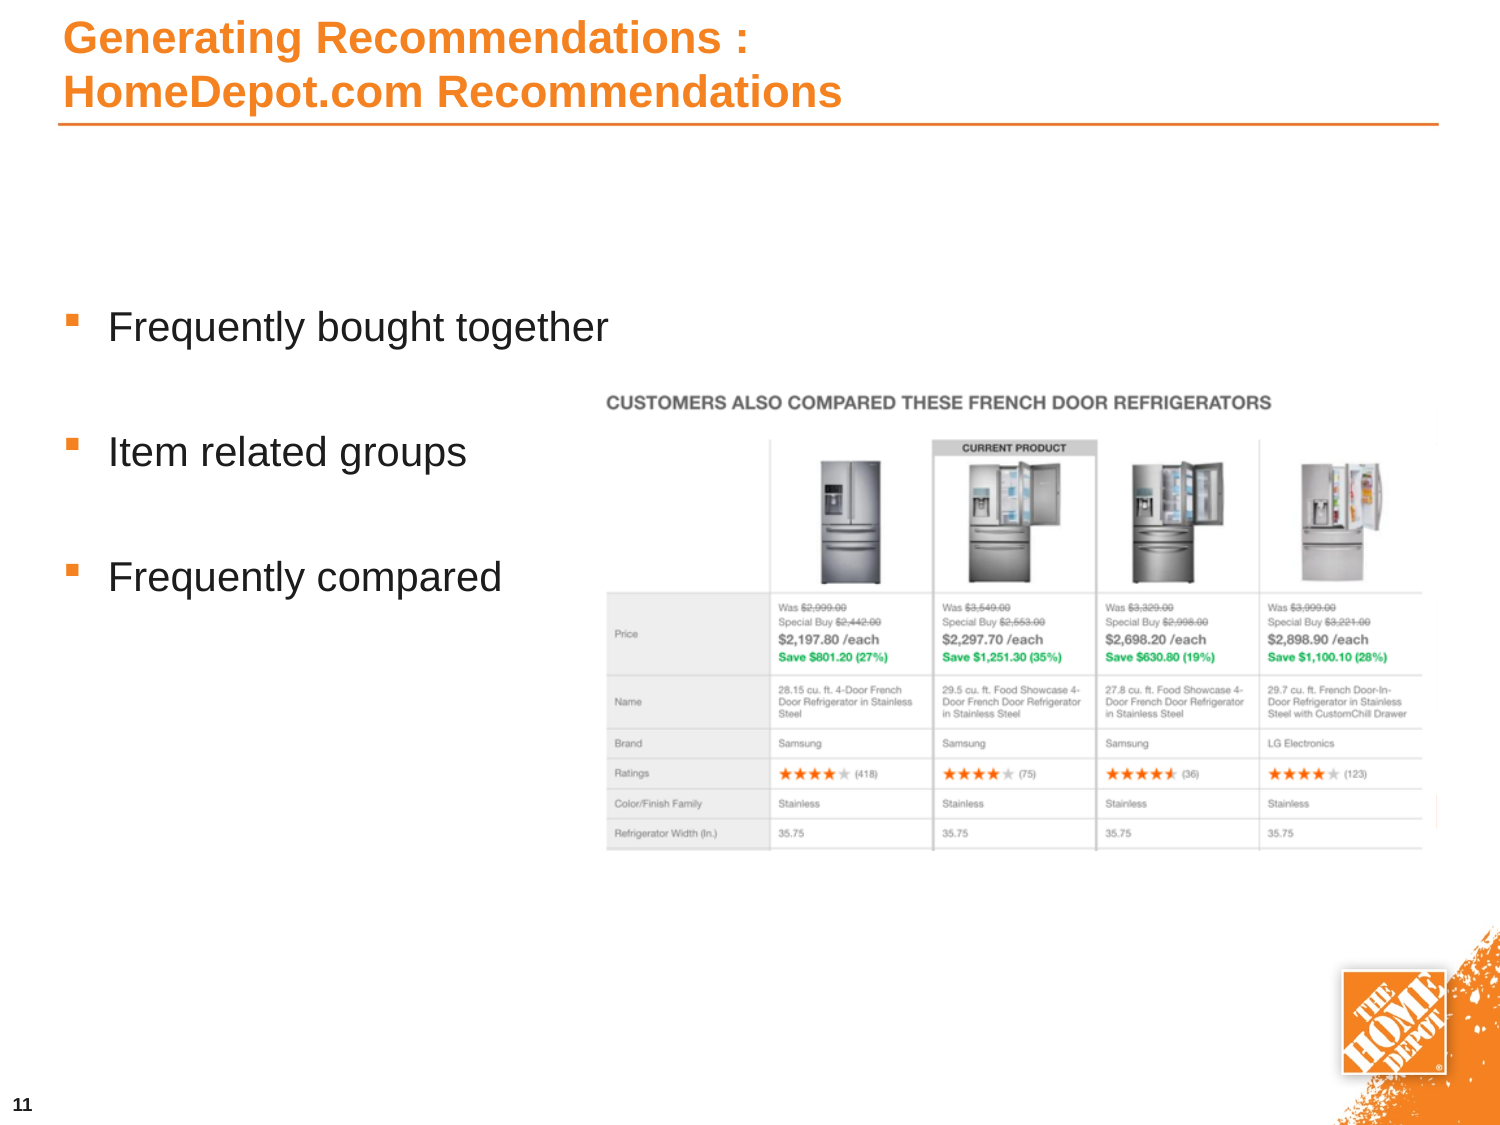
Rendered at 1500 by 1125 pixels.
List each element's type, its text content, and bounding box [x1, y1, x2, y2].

picture [0, 0, 1500, 1125]
slide_number 11 [0, 1074, 348, 1125]
title Generating Recommendations : HomeDepot.com Recommendations [48, 0, 1398, 125]
list Frequently bought together Item related groups Frequently compared [48, 167, 1398, 910]
